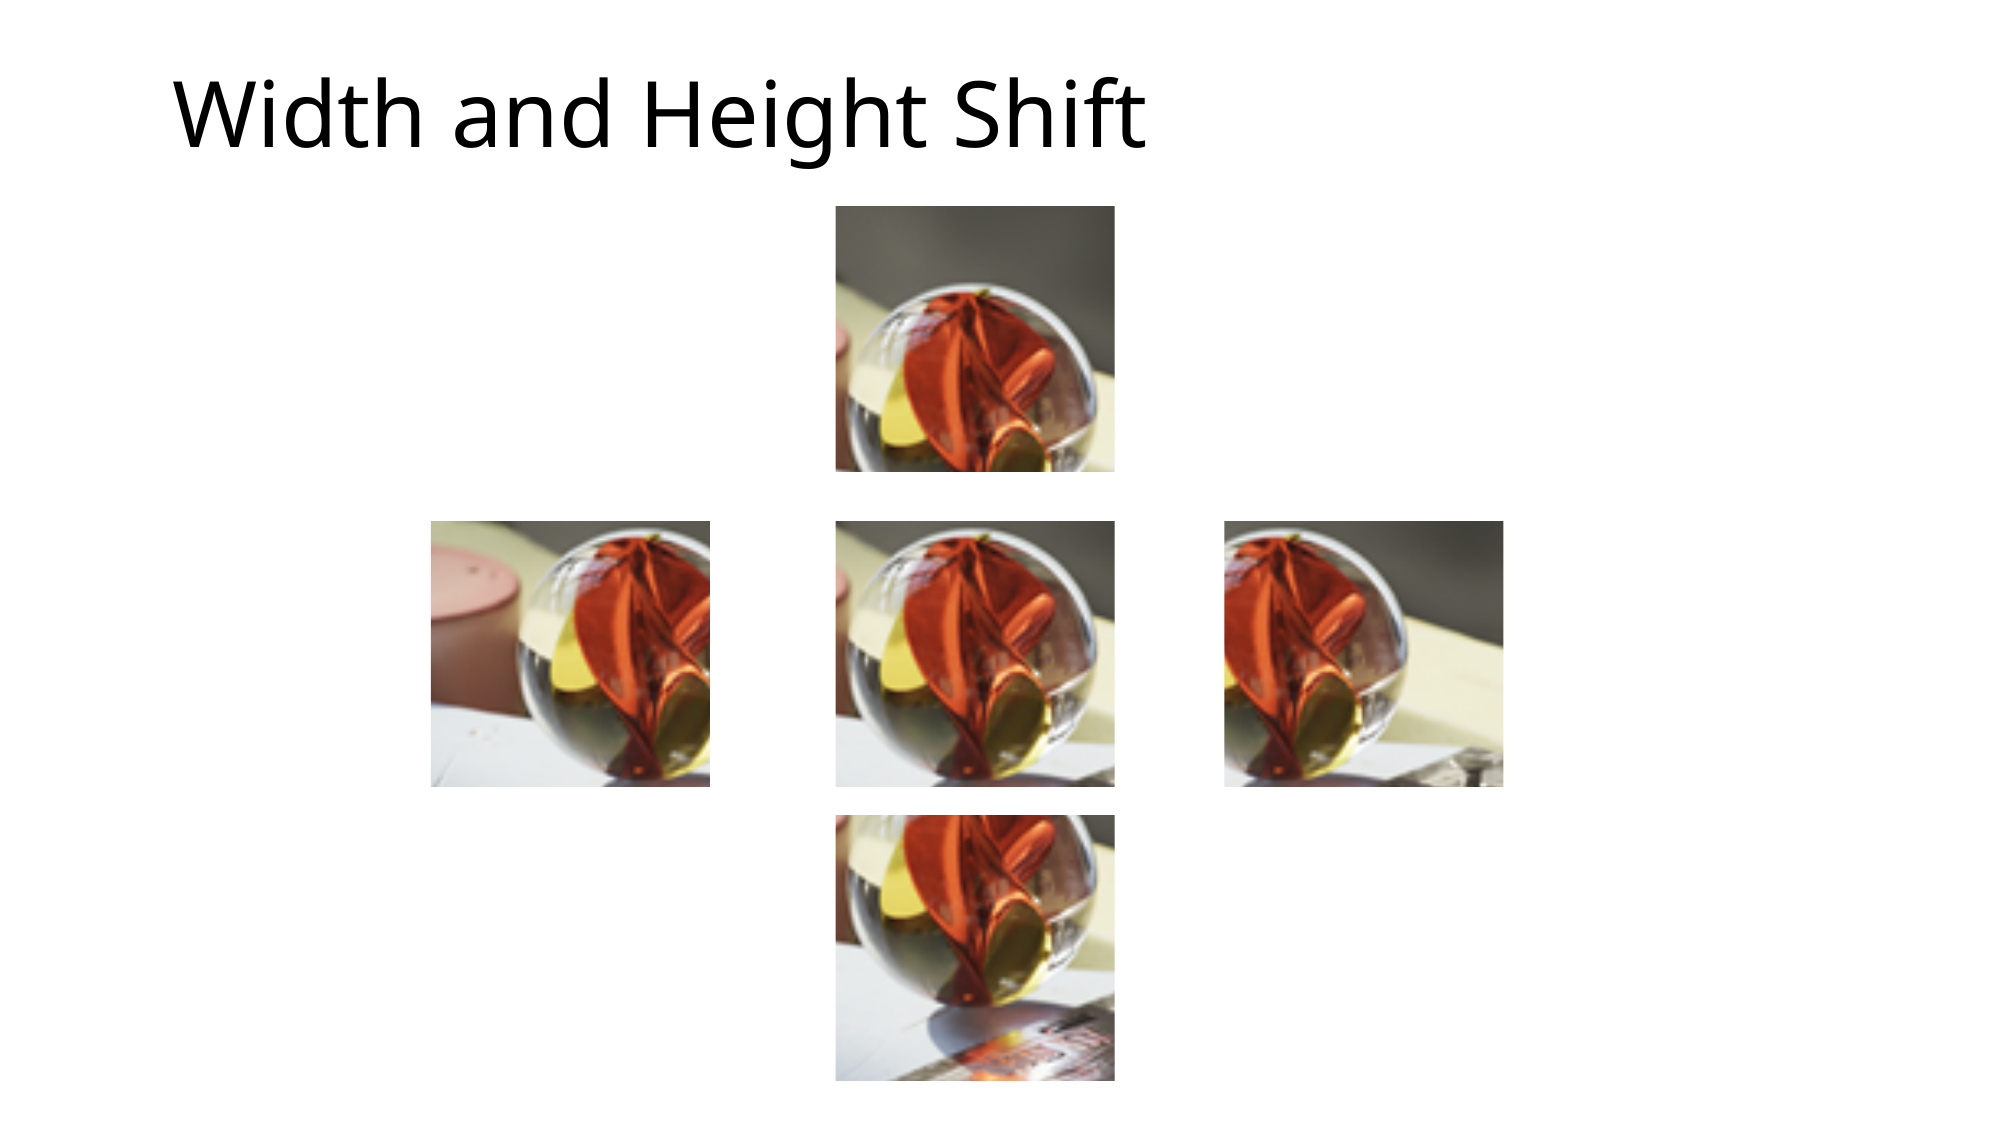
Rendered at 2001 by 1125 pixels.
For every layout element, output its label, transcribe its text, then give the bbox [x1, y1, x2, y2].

picture [835, 206, 1116, 473]
picture [430, 520, 711, 787]
title Width and Height Shift [157, 56, 1843, 183]
picture [1223, 520, 1504, 787]
picture [835, 520, 1116, 787]
picture [835, 815, 1116, 1082]
